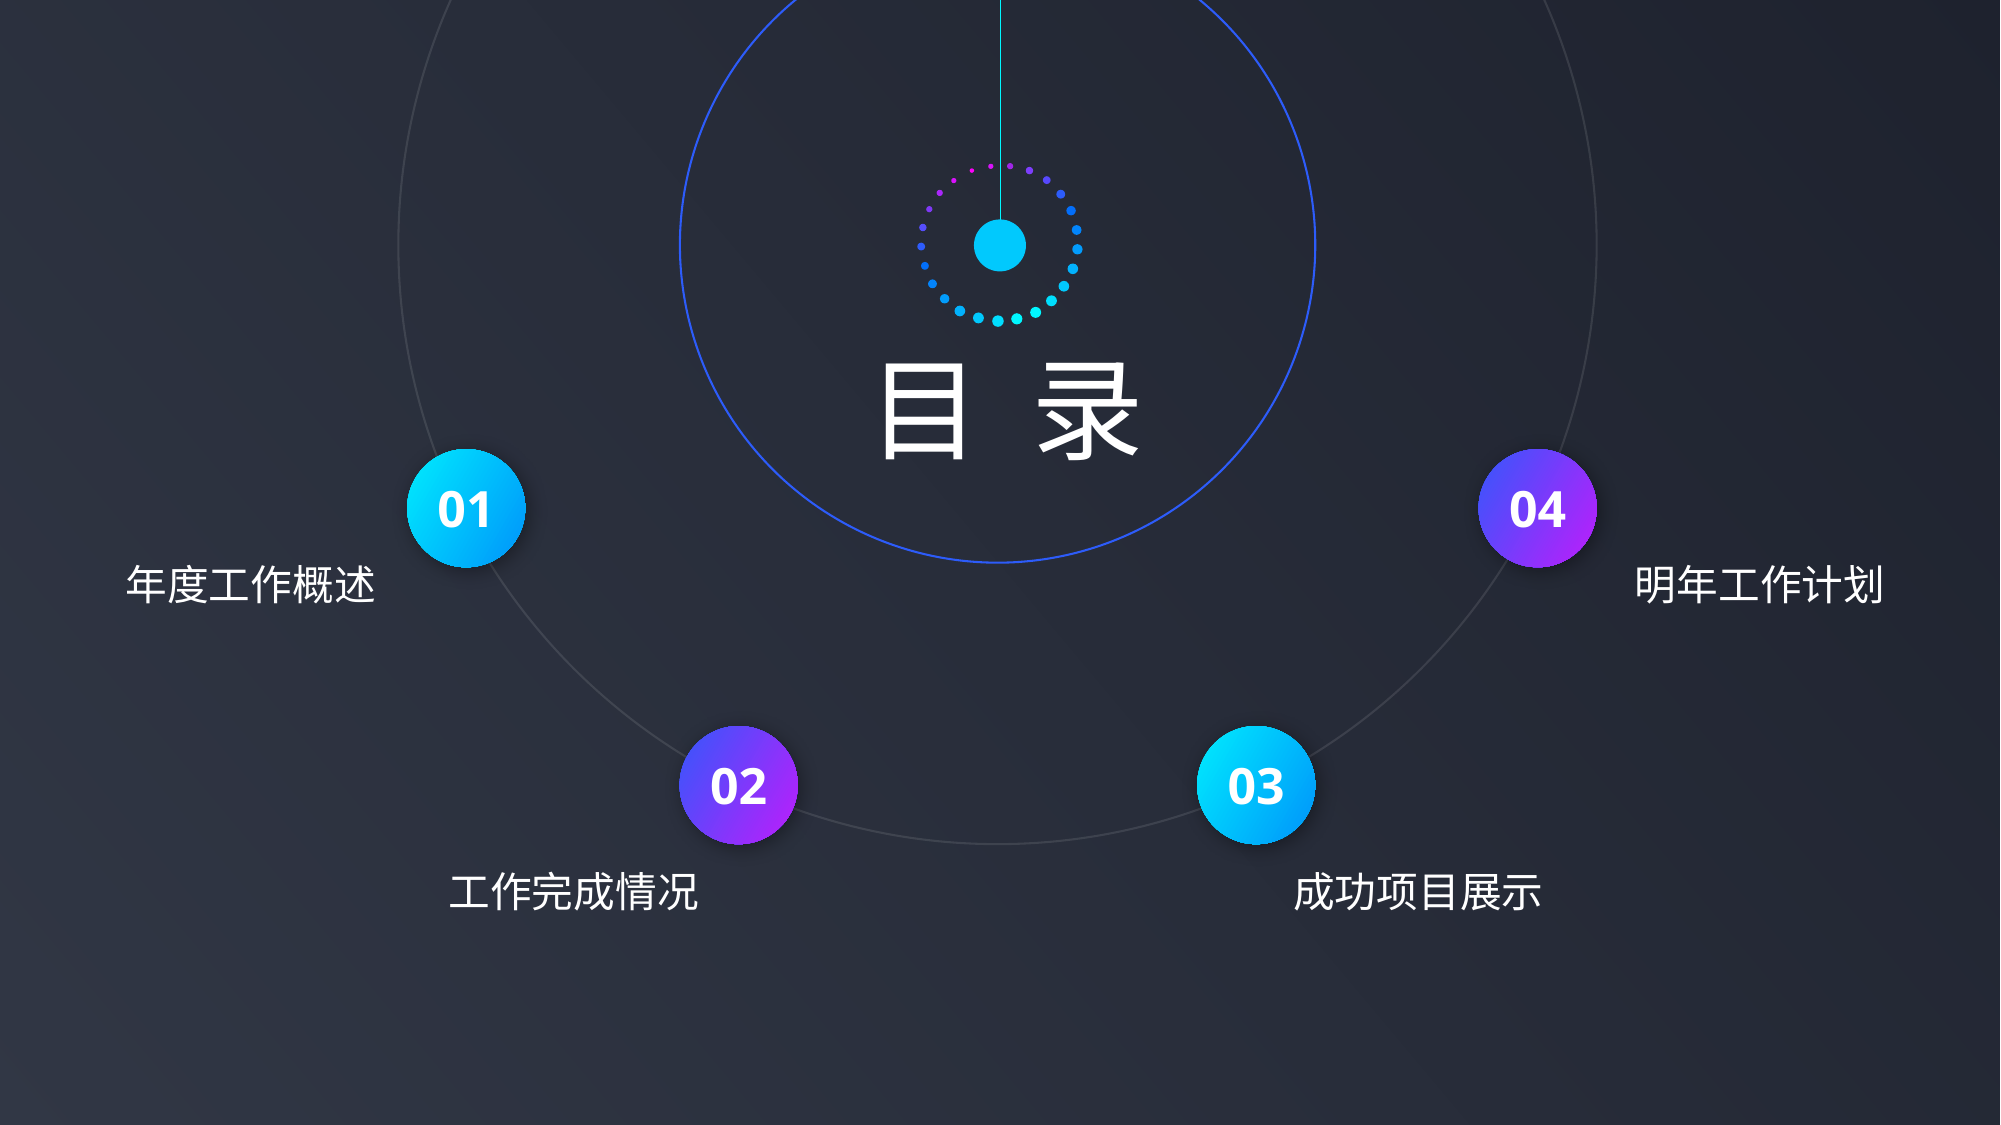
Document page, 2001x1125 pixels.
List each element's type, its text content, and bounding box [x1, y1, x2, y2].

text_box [1197, 725, 1316, 845]
text_box 工作完成情况 [433, 858, 714, 924]
text_box [397, 0, 1598, 846]
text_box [1478, 449, 1597, 568]
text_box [917, 162, 1082, 328]
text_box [679, 725, 798, 845]
text_box [678, 0, 1317, 564]
text_box 成功项目展示 [1278, 858, 1559, 924]
text_box 明年工作计划 [1619, 551, 1901, 617]
text_box 目 录 [853, 332, 1160, 482]
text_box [407, 449, 526, 568]
text_box 年度工作概述 [110, 551, 391, 617]
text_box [973, 0, 1026, 162]
